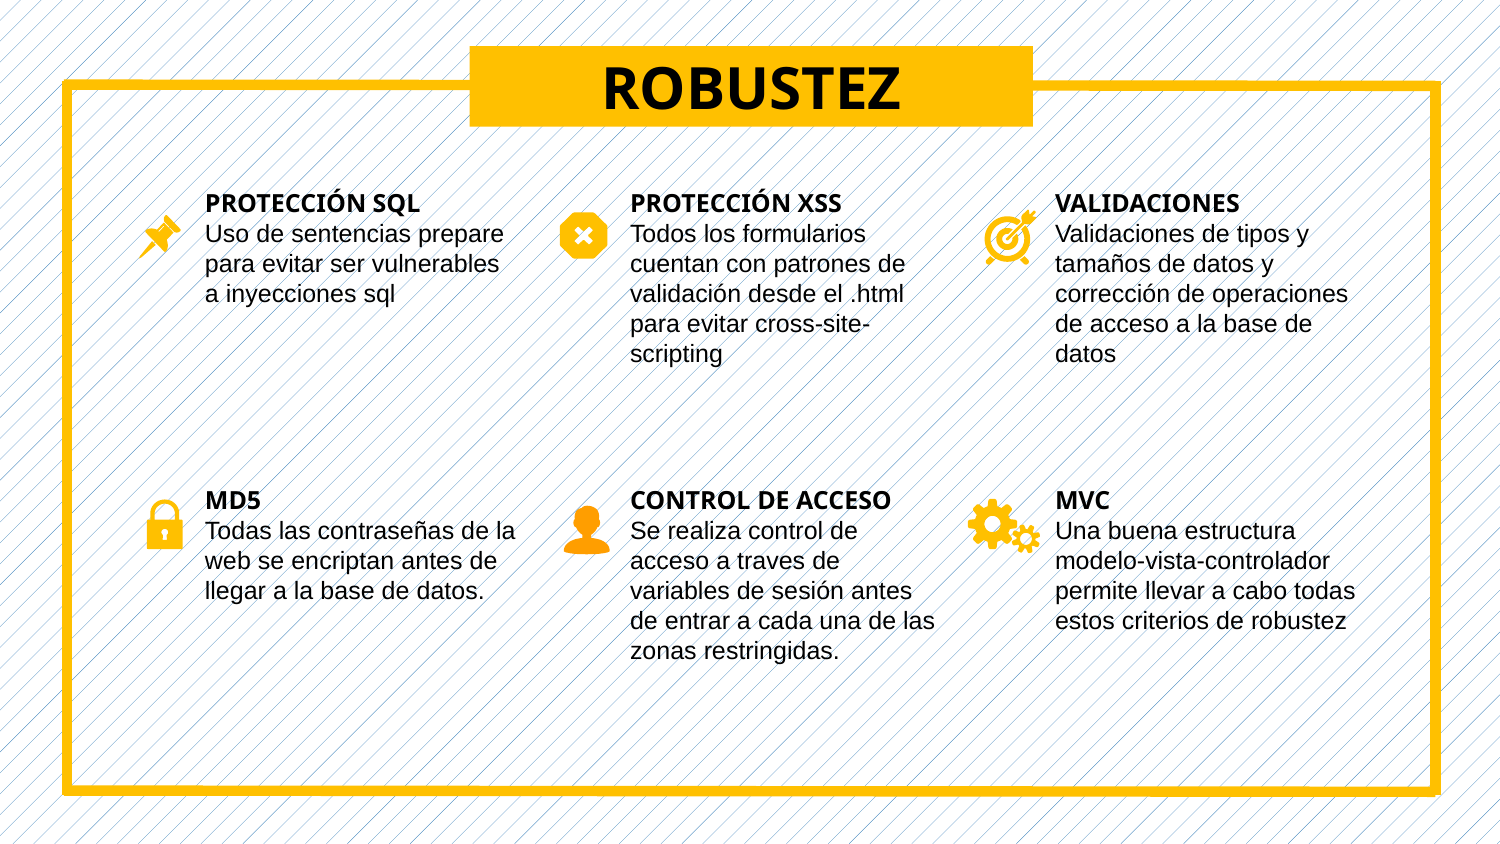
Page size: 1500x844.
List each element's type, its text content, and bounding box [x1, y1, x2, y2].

text_box [146, 499, 183, 550]
text_box PROTECCIÓN SQL Uso de sentencias prepare para evitar ser vulnerables a inyecciones sql [190, 172, 535, 387]
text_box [967, 498, 1041, 554]
text_box MVC Una buena estructura modelo-vista-controlador permite llevar a cabo todas estos criterios de robustez [1040, 469, 1385, 684]
text_box VALIDACIONES Validaciones de tipos y tamaños de datos y corrección de operaciones de acceso a la base de datos [1040, 172, 1385, 387]
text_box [984, 209, 1037, 265]
text_box [559, 212, 608, 259]
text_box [138, 214, 181, 259]
title ROBUSTEZ [469, 95, 1033, 127]
text_box CONTROL DE ACCESO Se realiza control de acceso a traves de variables de sesión antes de entrar a cada una de las zonas restringidas. [615, 469, 960, 684]
text_box MD5 Todas las contraseñas de la web se encriptan antes de llegar a la base de datos. [190, 469, 535, 684]
text_box PROTECCIÓN XSS Todos los formularios cuentan con patrones de validación desde el .html para evitar cross-site-scripting [615, 172, 960, 387]
text_box [563, 505, 610, 555]
title ROBUSTEZ [469, 46, 1033, 83]
